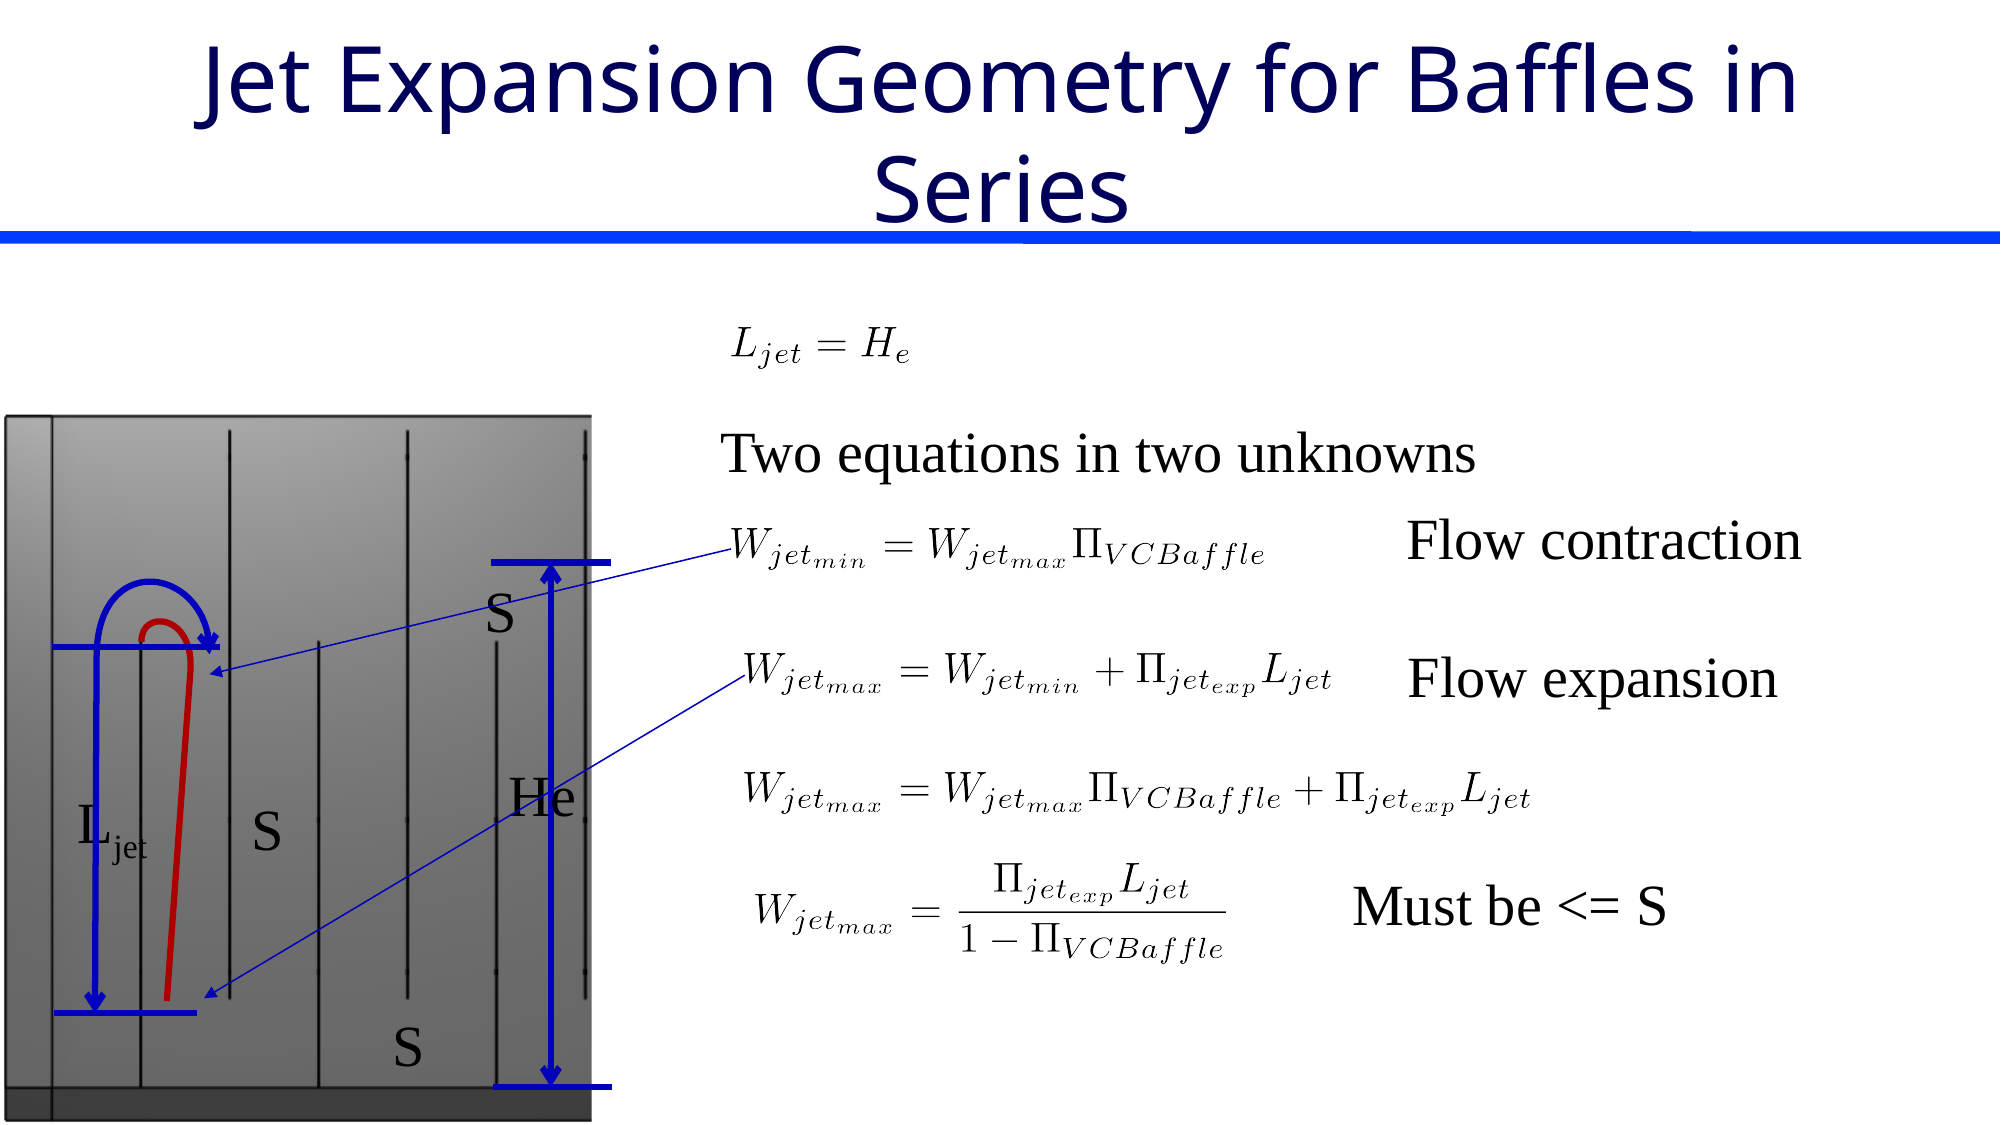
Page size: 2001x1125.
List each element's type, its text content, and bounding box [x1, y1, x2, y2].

picture [0, 412, 592, 1125]
text_box Two equations in two unknowns [705, 407, 1493, 492]
text_box Must be <= S [1337, 859, 1684, 945]
picture [730, 327, 909, 369]
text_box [490, 1007, 613, 1088]
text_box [209, 548, 732, 673]
picture [755, 863, 1226, 964]
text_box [203, 675, 745, 999]
picture [744, 653, 1332, 697]
picture [730, 528, 1264, 570]
text_box Flow contraction [1391, 493, 1819, 579]
text_box Flow expansion [1393, 631, 1795, 717]
title Jet Expansion Geometry for Baffles in Series [75, 37, 1930, 225]
picture [745, 772, 1530, 816]
